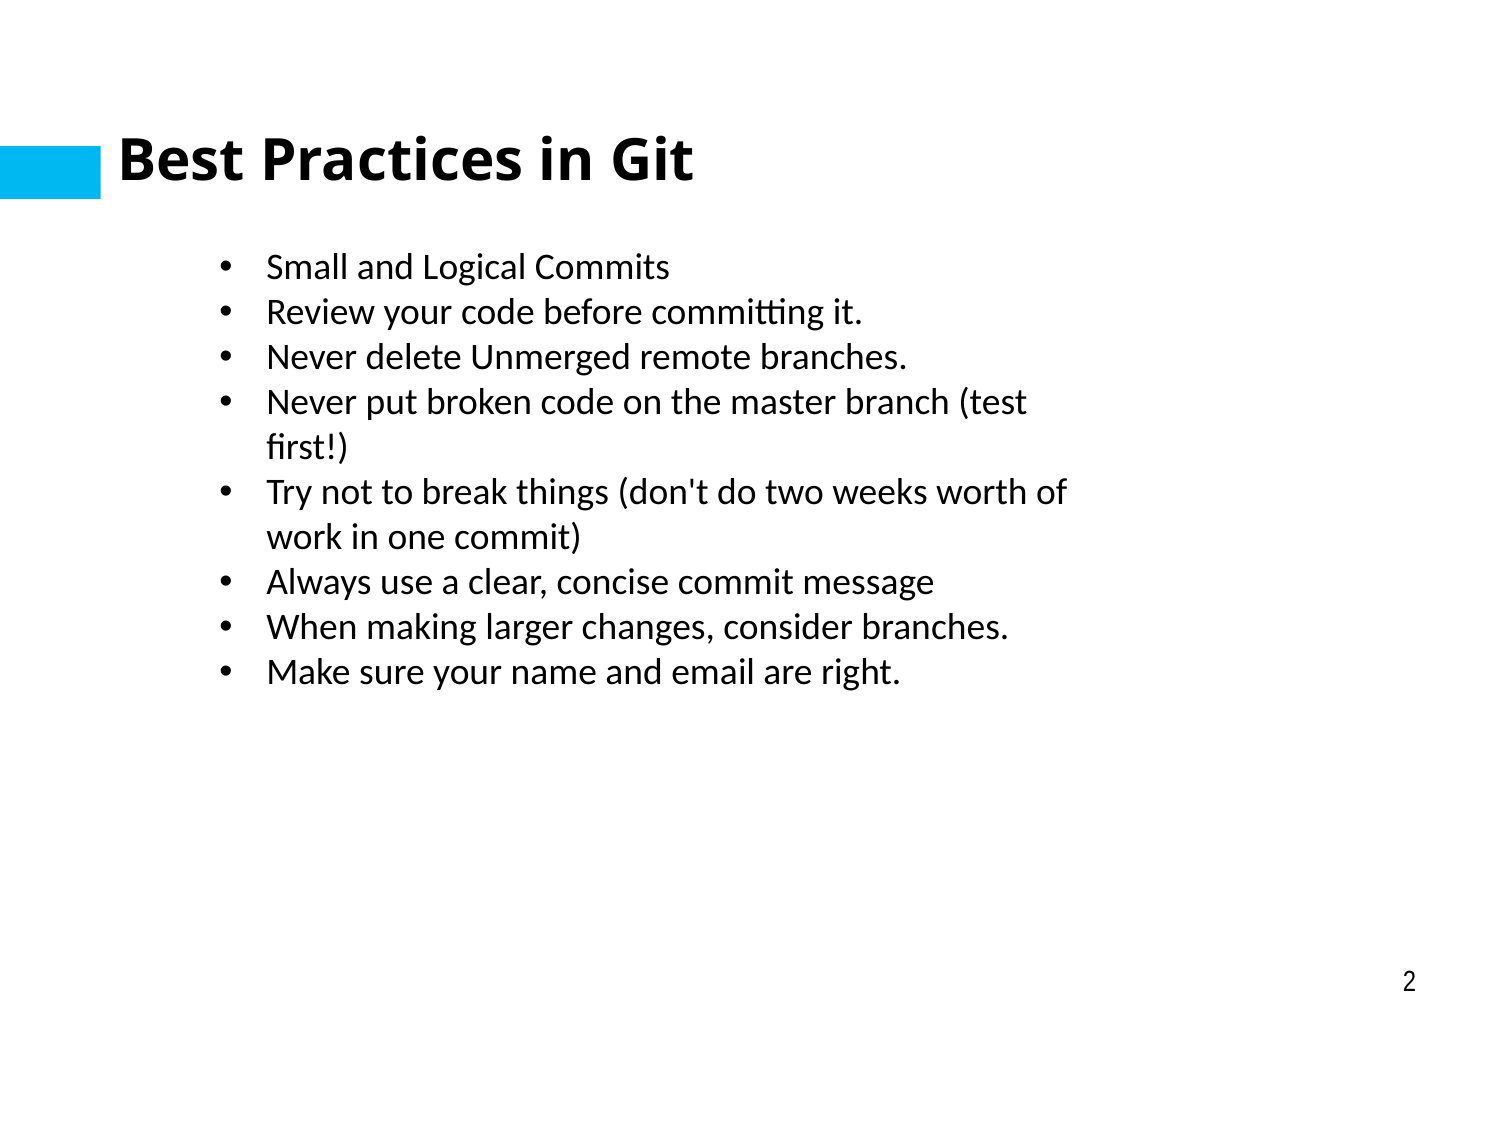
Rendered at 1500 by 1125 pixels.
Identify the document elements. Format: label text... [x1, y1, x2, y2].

text_box 2 [1386, 953, 1424, 1017]
text_box [0, 144, 100, 201]
text_box Small and Logical Commits Review your code before committing it. Never delete Unmerged remote branches. Never put broken code on the master branch (test first!) Try not to break things (don't do two weeks worth of work in one commit) Always use a clear, concise commit message When making larger changes, consider branches. Make sure your name and email are right. [204, 235, 1091, 700]
text_box Best Practices in Git [100, 114, 1239, 202]
